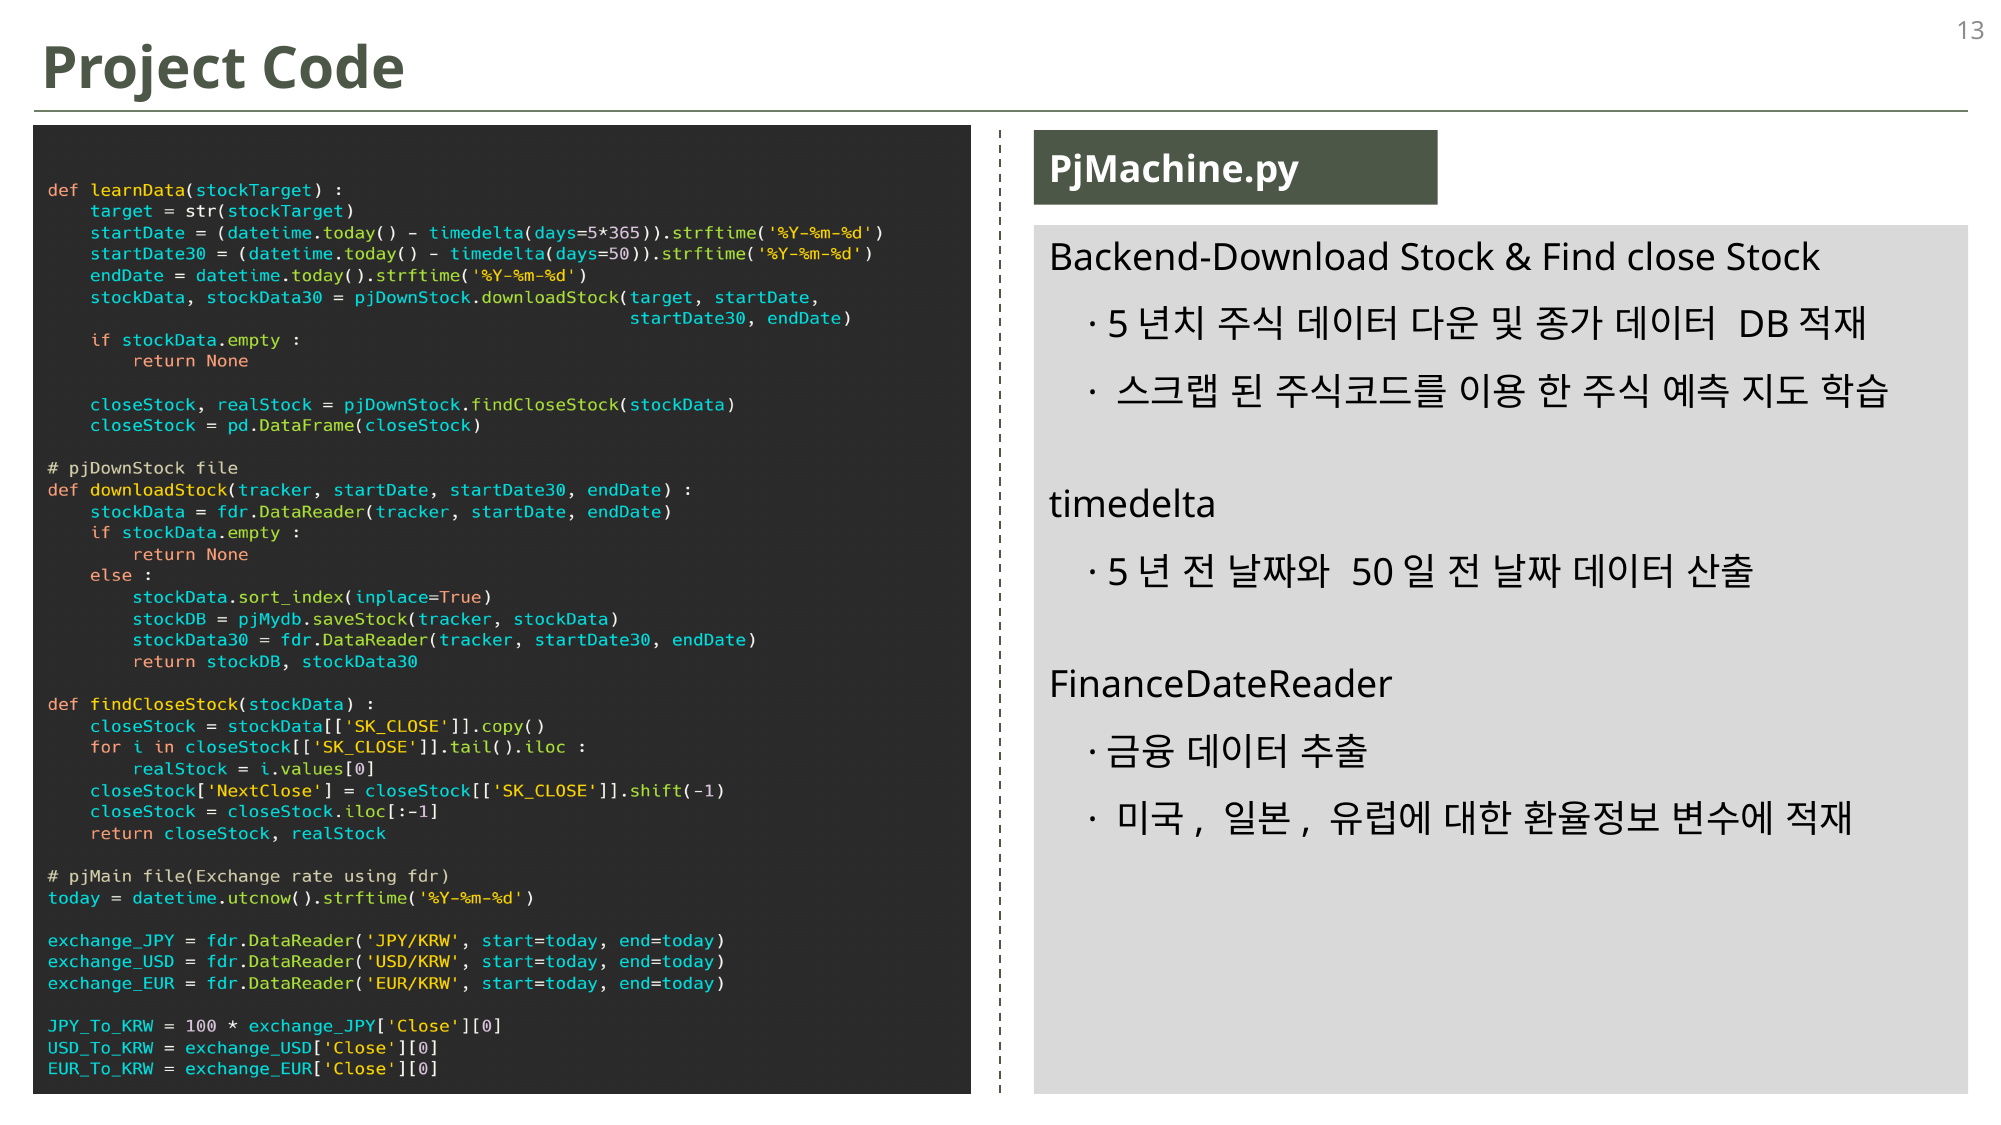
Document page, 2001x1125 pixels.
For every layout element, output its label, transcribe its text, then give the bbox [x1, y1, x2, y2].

text_box PjMachine.py [1033, 130, 1438, 205]
slide_number 13 [1550, 0, 2000, 60]
text_box Project Code [26, 23, 421, 108]
text_box Backend-Download Stock & Find close Stock · 5년치 주식 데이터 다운 및 종가 데이터 DB적재 · 스크랩 된 주식코드를 이용 한 주식 예측 지도 학습 timedelta · 5년 전 날짜와 50일 전 날짜 데이터 산출 FinanceDateReader ·금융 데이터 추출 · 미국, 일본, 유럽에 대한 환율정보 변수에 적재 [1033, 225, 1969, 1094]
picture [33, 125, 971, 1094]
